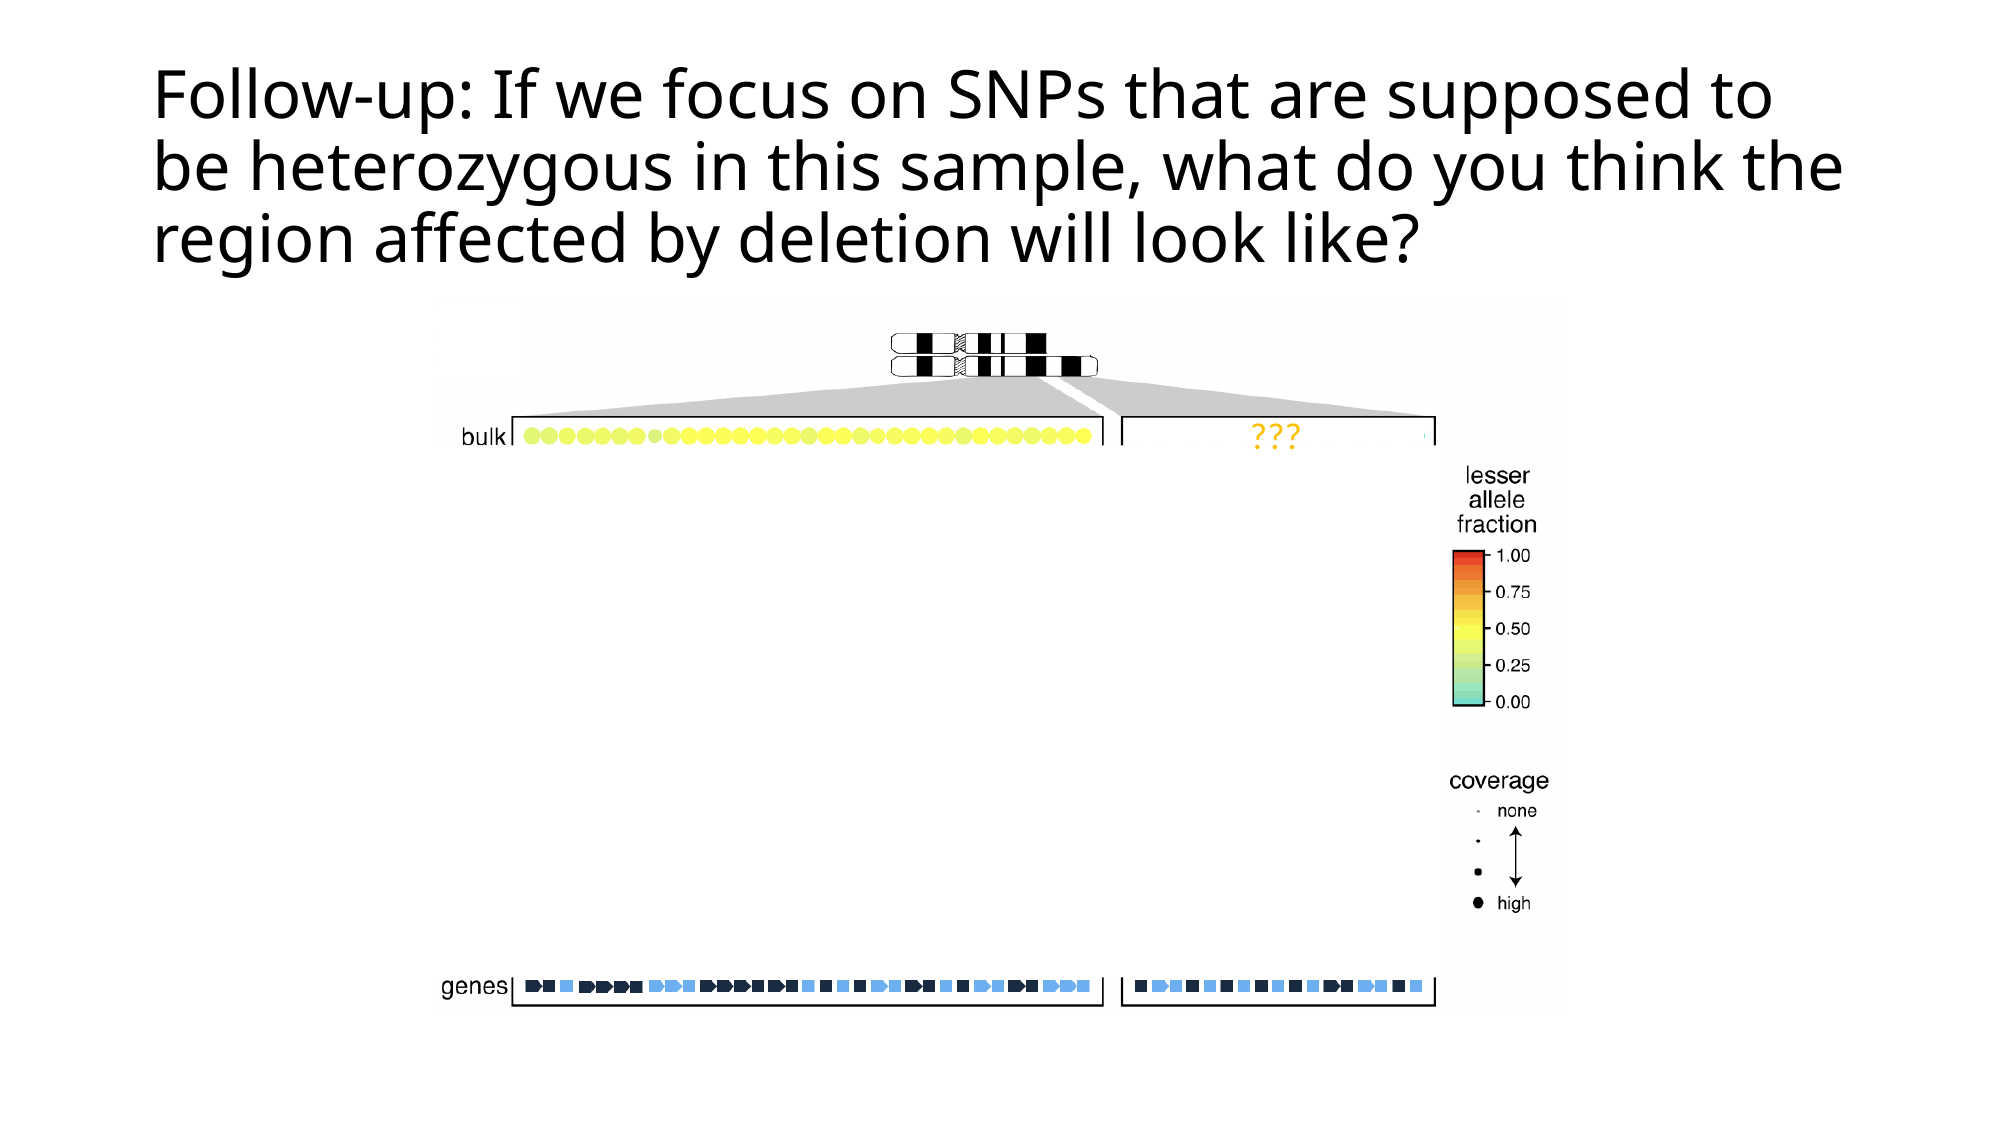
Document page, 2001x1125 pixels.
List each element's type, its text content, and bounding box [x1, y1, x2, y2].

title Follow-up: If we focus on SNPs that are supposed to be heterozygous in this sample, what do you think the region affected by deletion will look like? [137, 59, 1863, 278]
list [436, 299, 1564, 1014]
